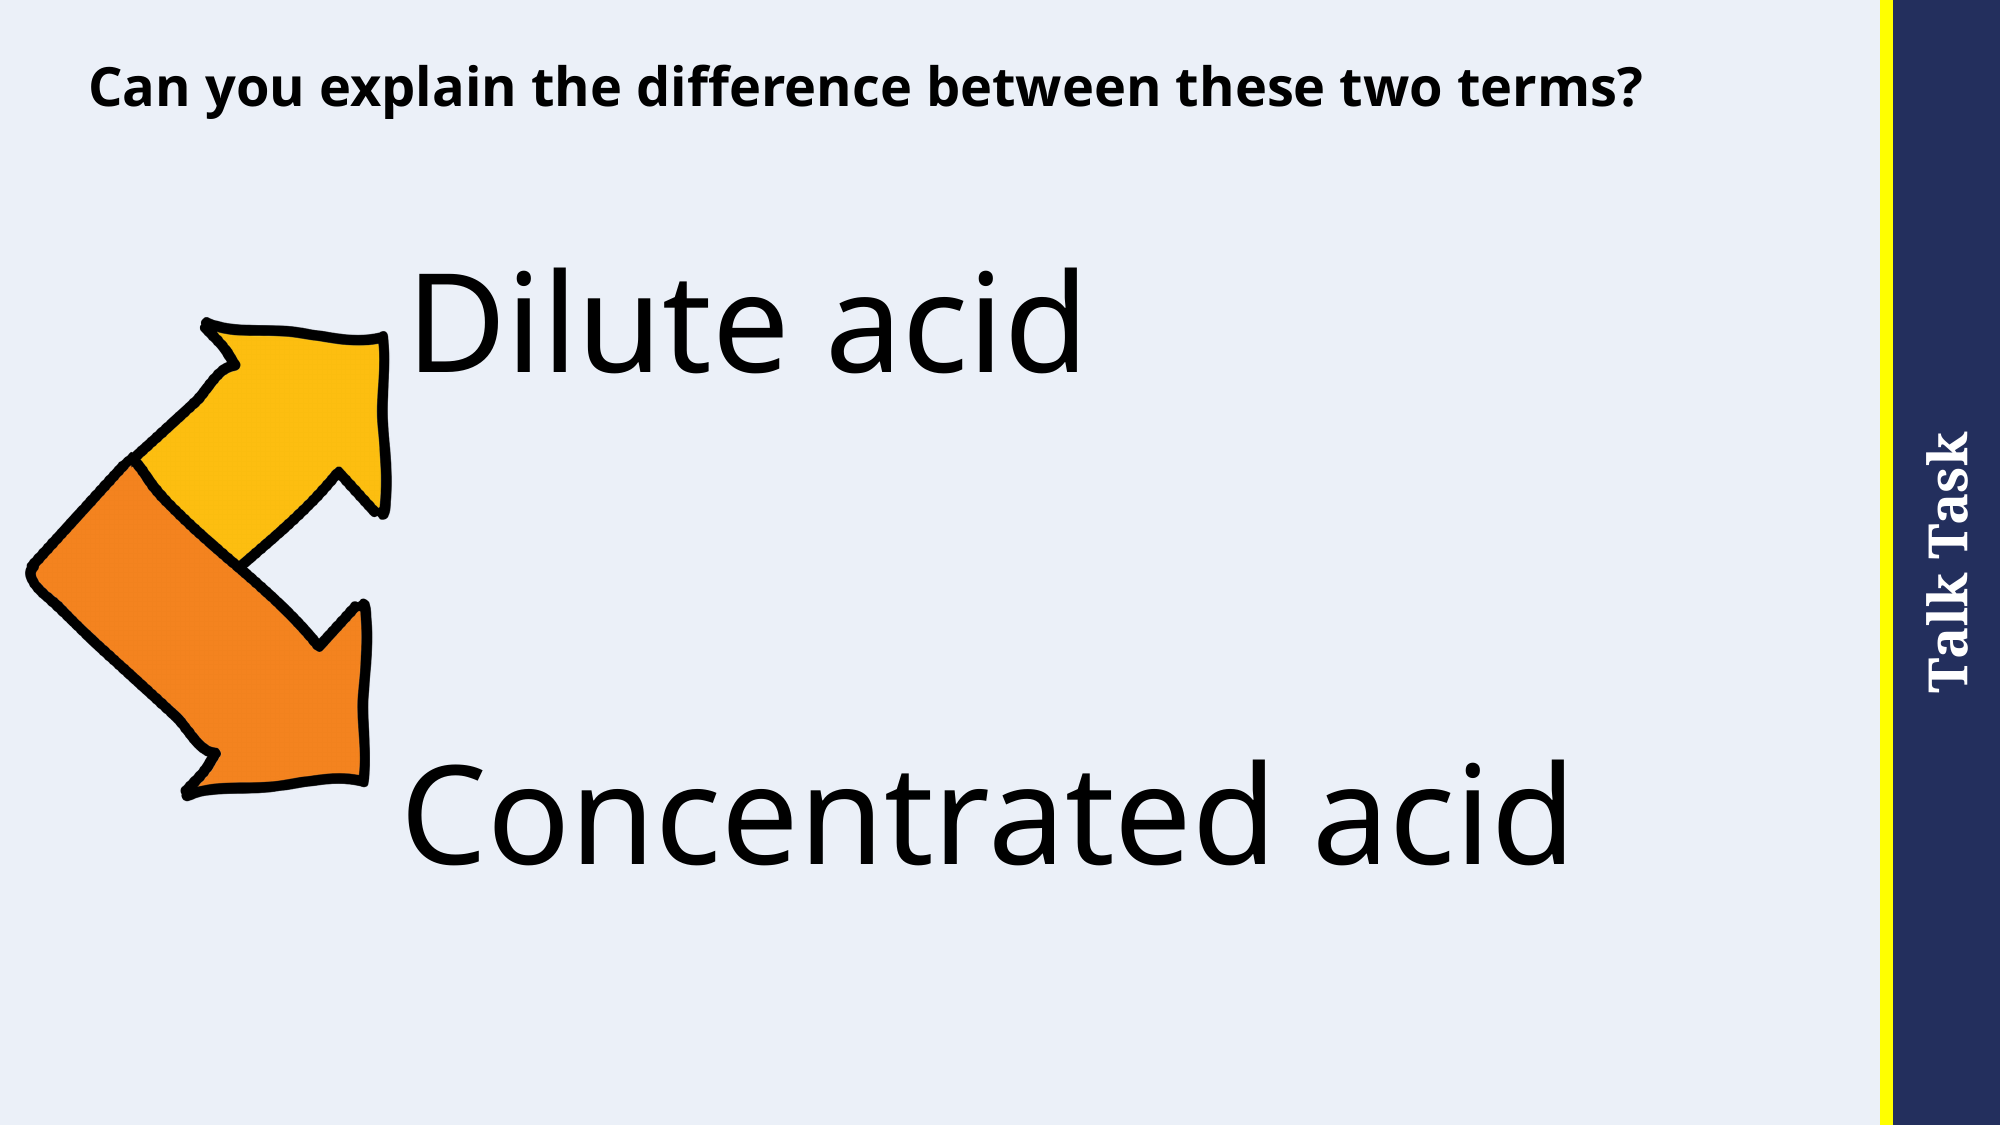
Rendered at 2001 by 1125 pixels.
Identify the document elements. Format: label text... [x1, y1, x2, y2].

text_box Dilute acid [391, 227, 1275, 408]
picture [0, 287, 645, 849]
title Can you explain the difference between these two terms? [88, 0, 1831, 119]
text_box Concentrated acid [386, 719, 1770, 900]
